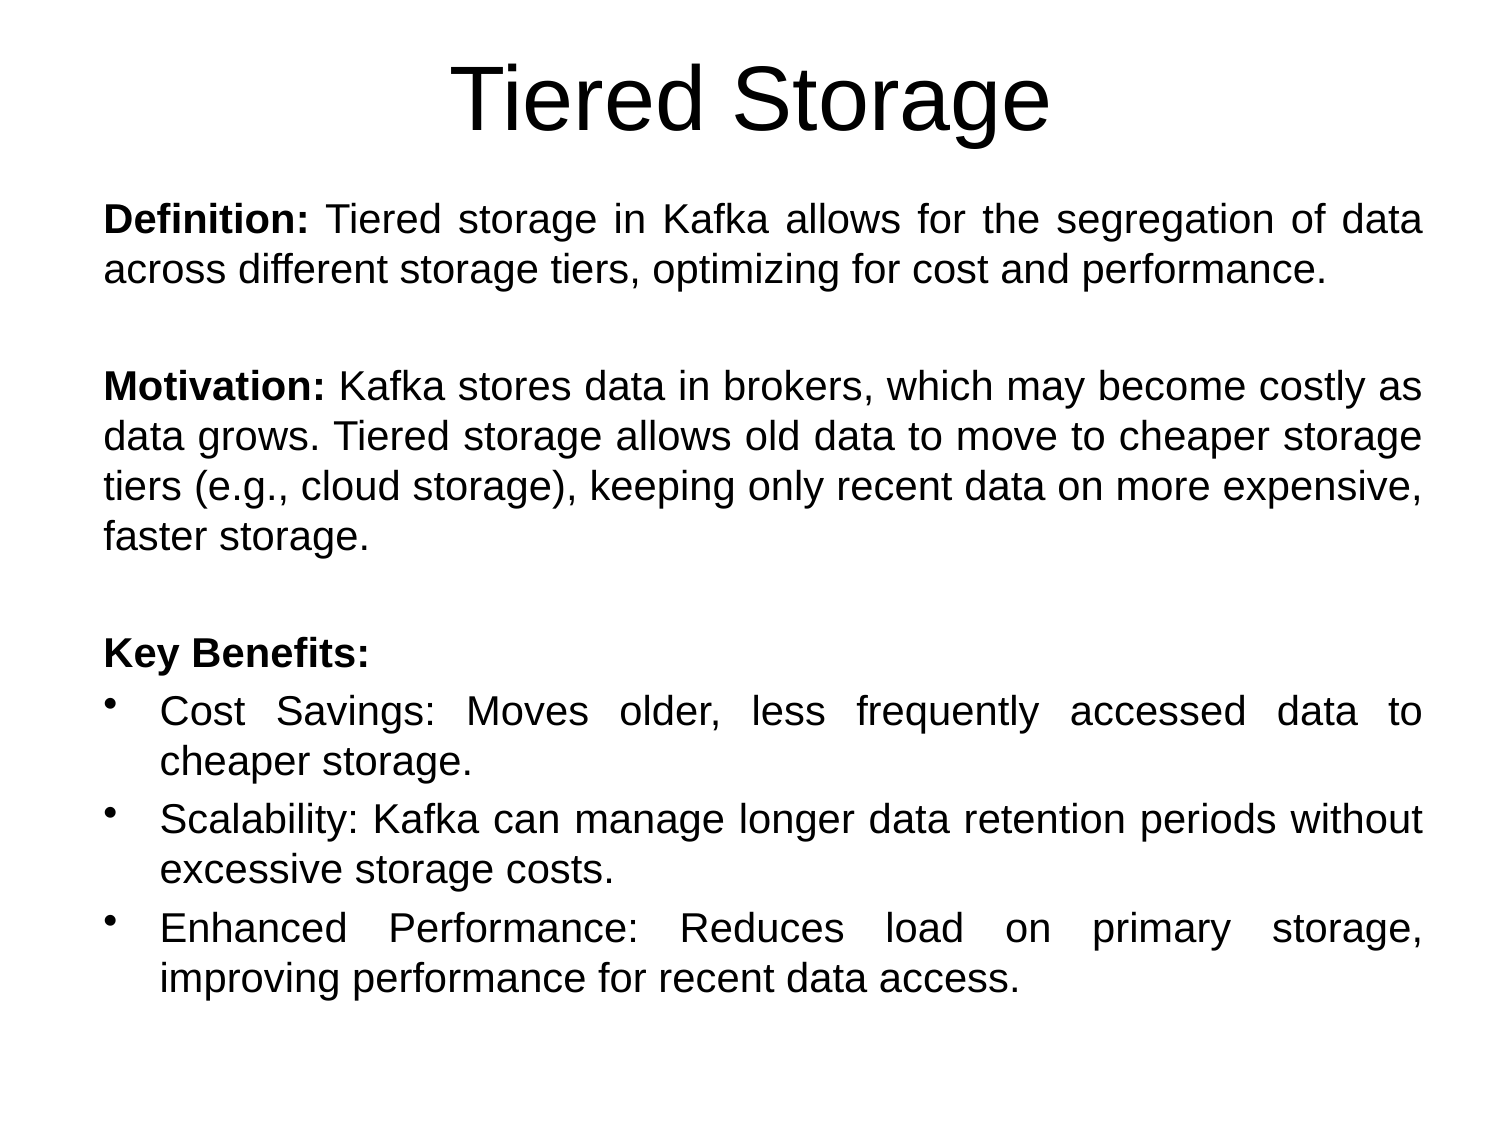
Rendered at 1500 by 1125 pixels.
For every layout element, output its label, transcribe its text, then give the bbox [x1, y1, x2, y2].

list Definition: Tiered storage in Kafka allows for the segregation of data across different storage tiers, optimizing for cost and performance. Motivation: Kafka stores data in brokers, which may become costly as data grows. Tiered storage allows old data to move to cheaper storage tiers (e.g., cloud storage), keeping only recent data on more expensive, faster storage. Key Benefits: Cost Savings: Moves older, less frequently accessed data to cheaper storage. Scalability: Kafka can manage longer data retention periods without excessive storage costs. Enhanced Performance: Reduces load on primary storage, improving performance for recent data access. [88, 184, 1439, 1050]
title Tiered Storage [76, 30, 1427, 157]
